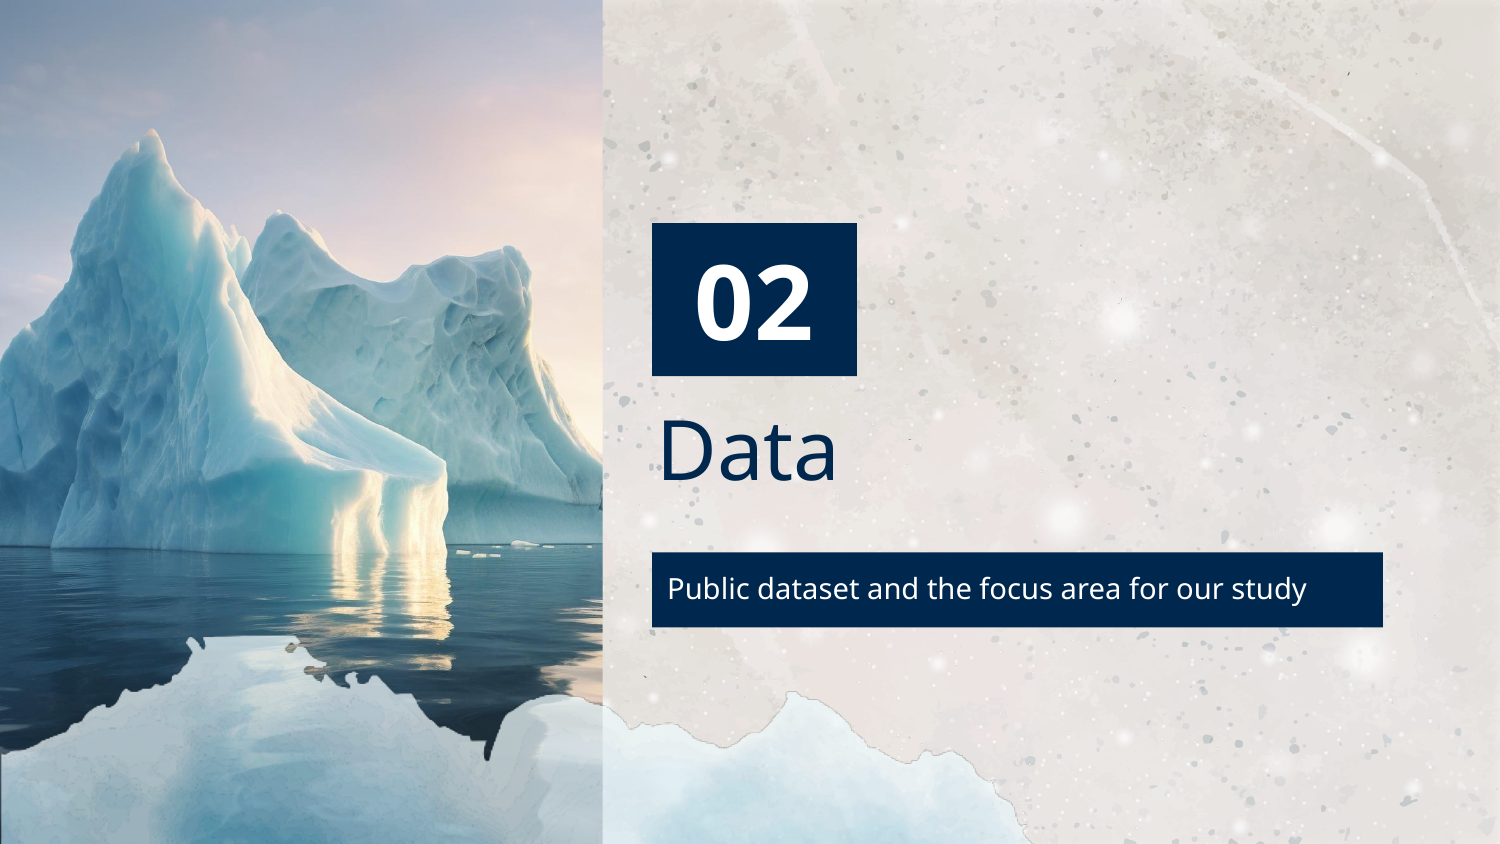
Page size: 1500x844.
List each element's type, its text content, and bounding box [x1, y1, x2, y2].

subtitle Public dataset and the focus area for our study [652, 552, 1383, 628]
title Data [641, 381, 1373, 520]
picture [0, 0, 1500, 844]
title 02 [652, 223, 857, 377]
